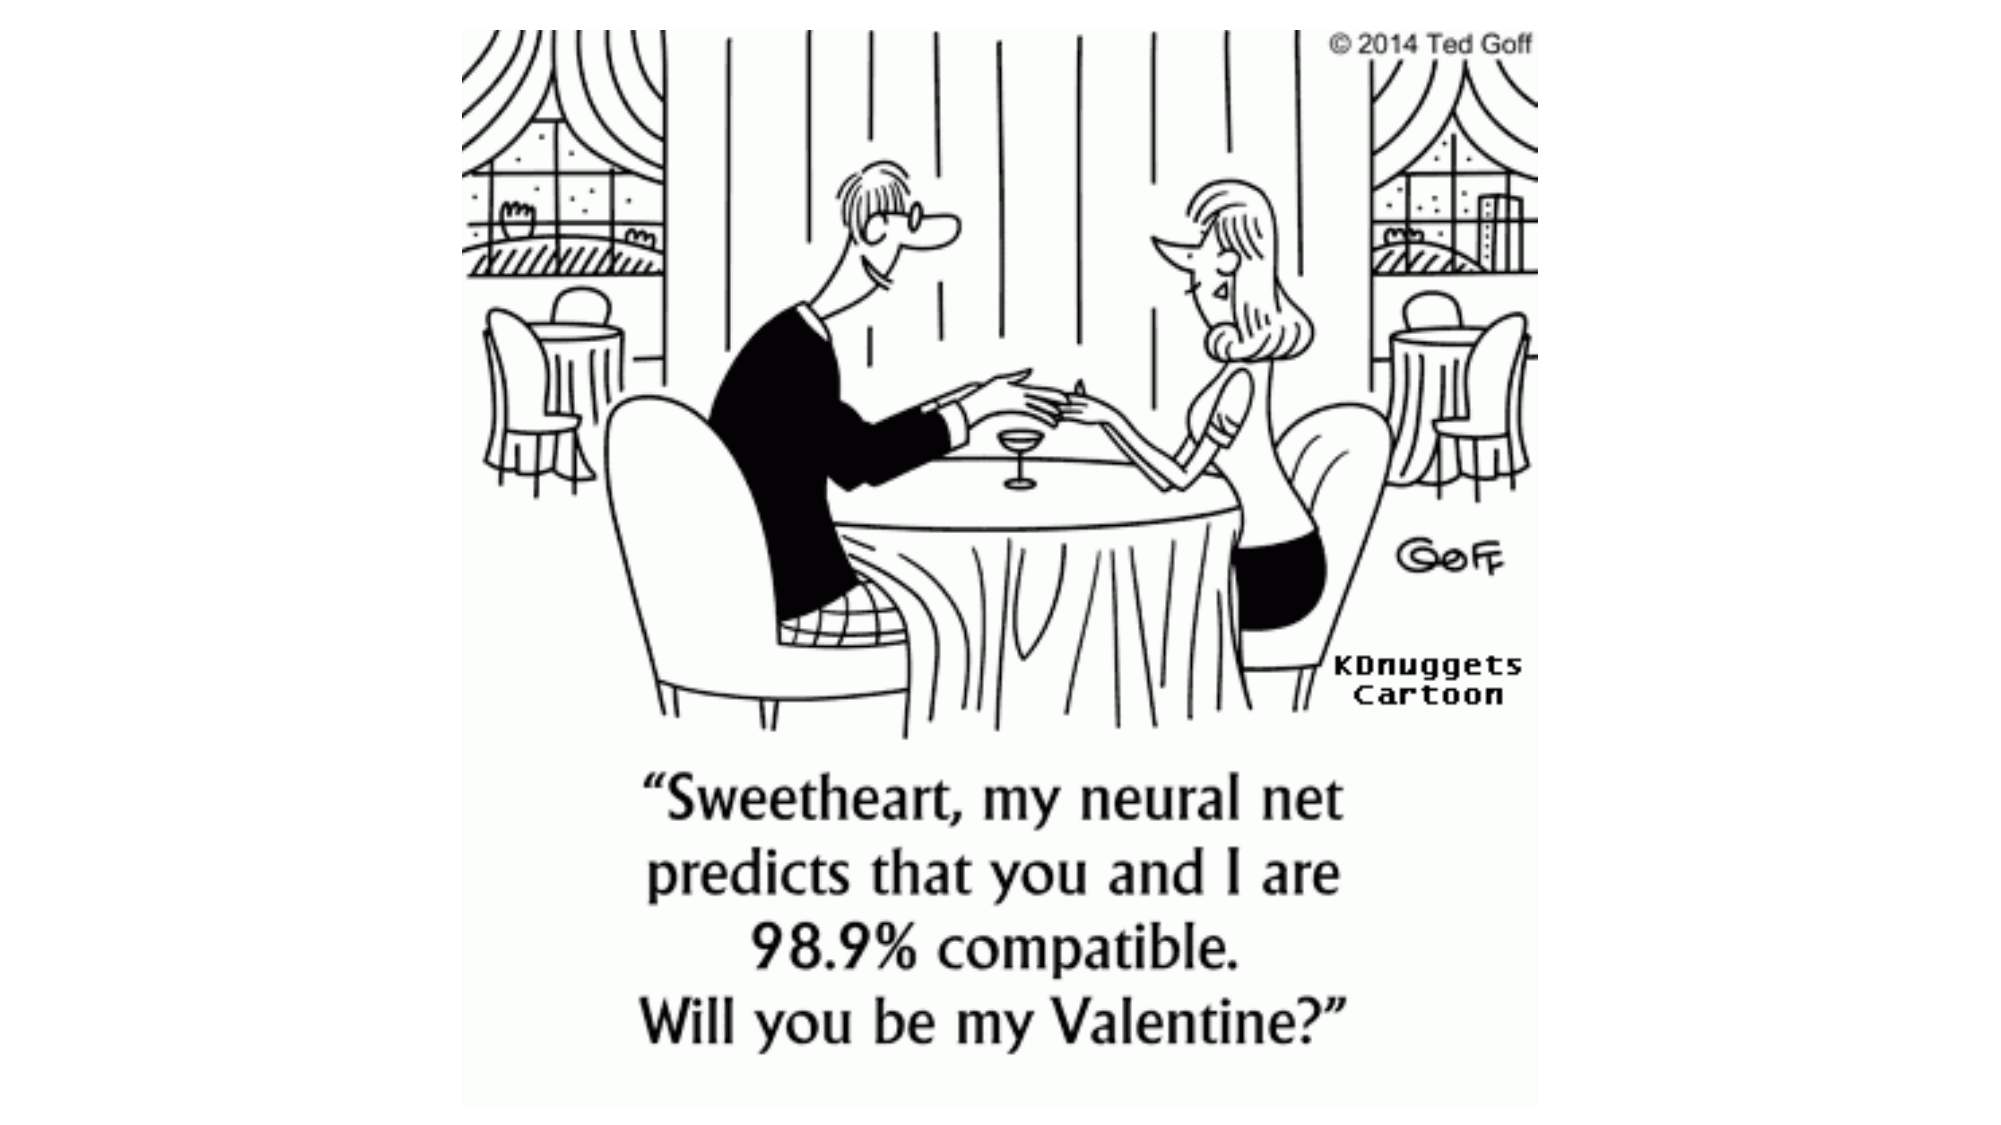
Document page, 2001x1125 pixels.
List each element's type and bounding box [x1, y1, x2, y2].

picture [462, 30, 1538, 1106]
